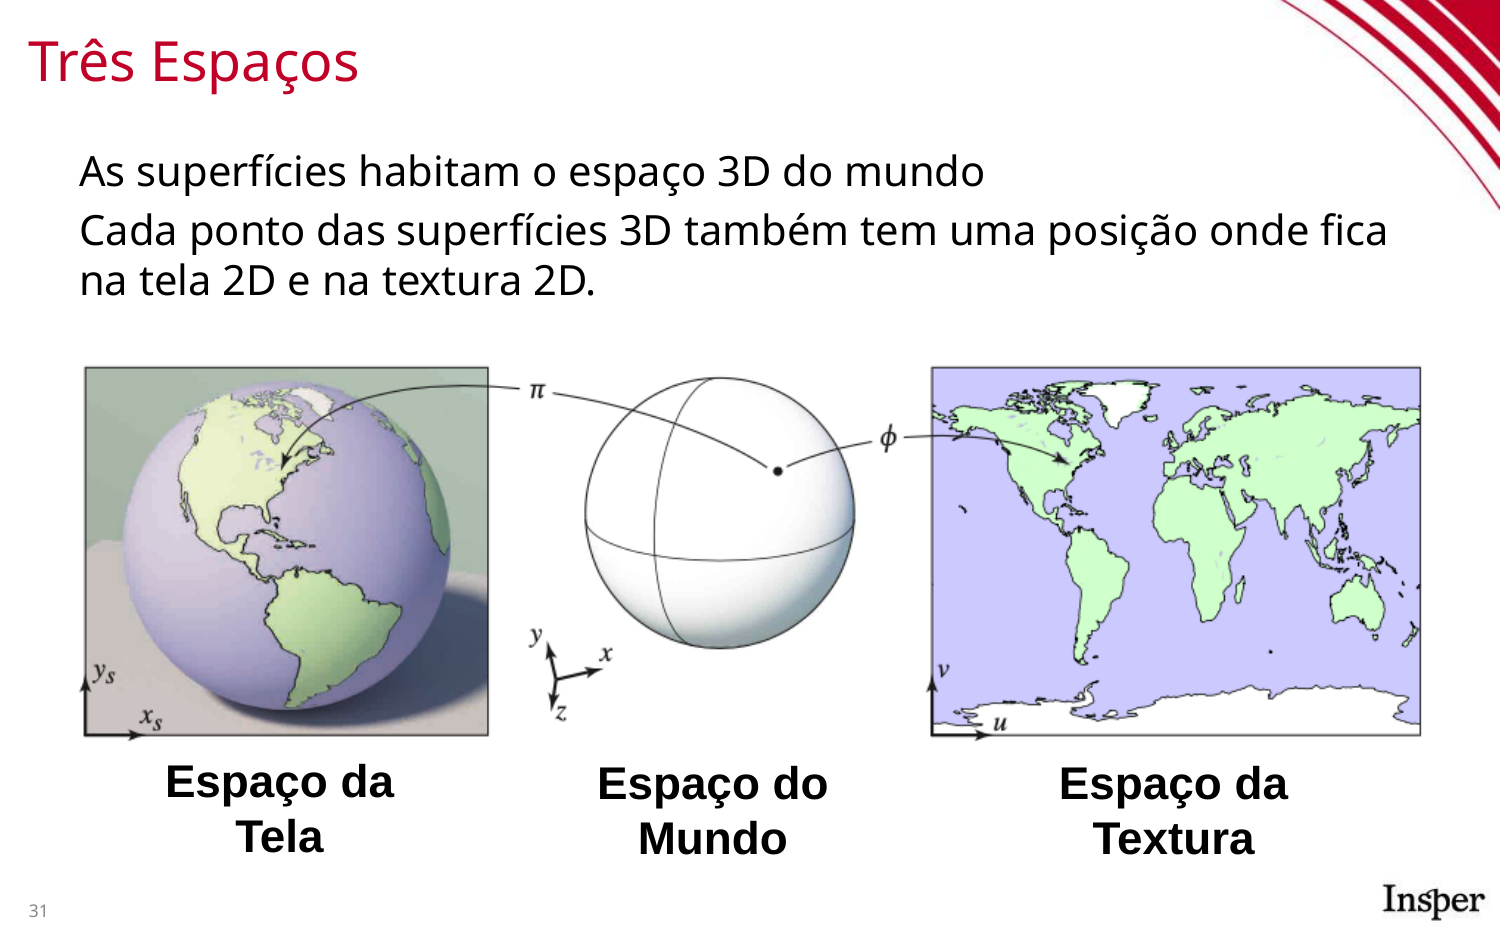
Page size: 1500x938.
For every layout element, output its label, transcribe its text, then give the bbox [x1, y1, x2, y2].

text_box Espaço da Tela [125, 755, 434, 815]
text_box Espaço da Textura [986, 755, 1361, 817]
title Três Espaços [13, 18, 1397, 104]
slide_number ‹#› [0, 887, 78, 938]
picture [74, 0, 1500, 938]
list As superfícies habitam o espaço 3D do mundo Cada ponto das superfícies 3D também tem uma posição onde fica na tela 2D e na textura 2D. [64, 137, 1447, 324]
text_box Espaço do Mundo [526, 755, 900, 817]
